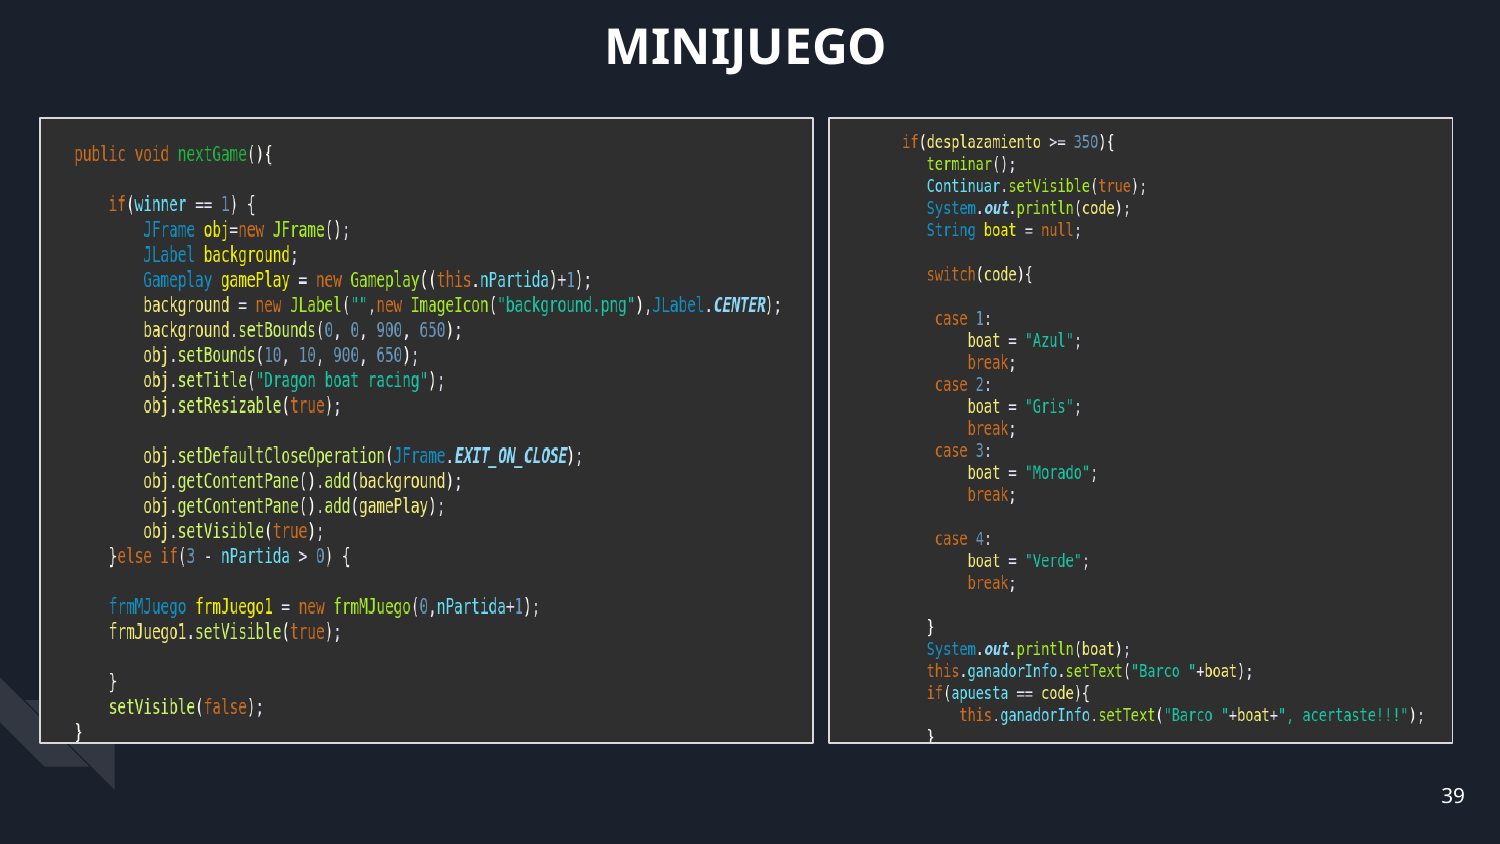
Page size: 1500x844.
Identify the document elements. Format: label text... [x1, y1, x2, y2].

slide_number ‹#› [1389, 764, 1480, 830]
picture [829, 118, 1452, 743]
title MINIJUEGO [112, 0, 1380, 90]
picture [40, 118, 813, 743]
